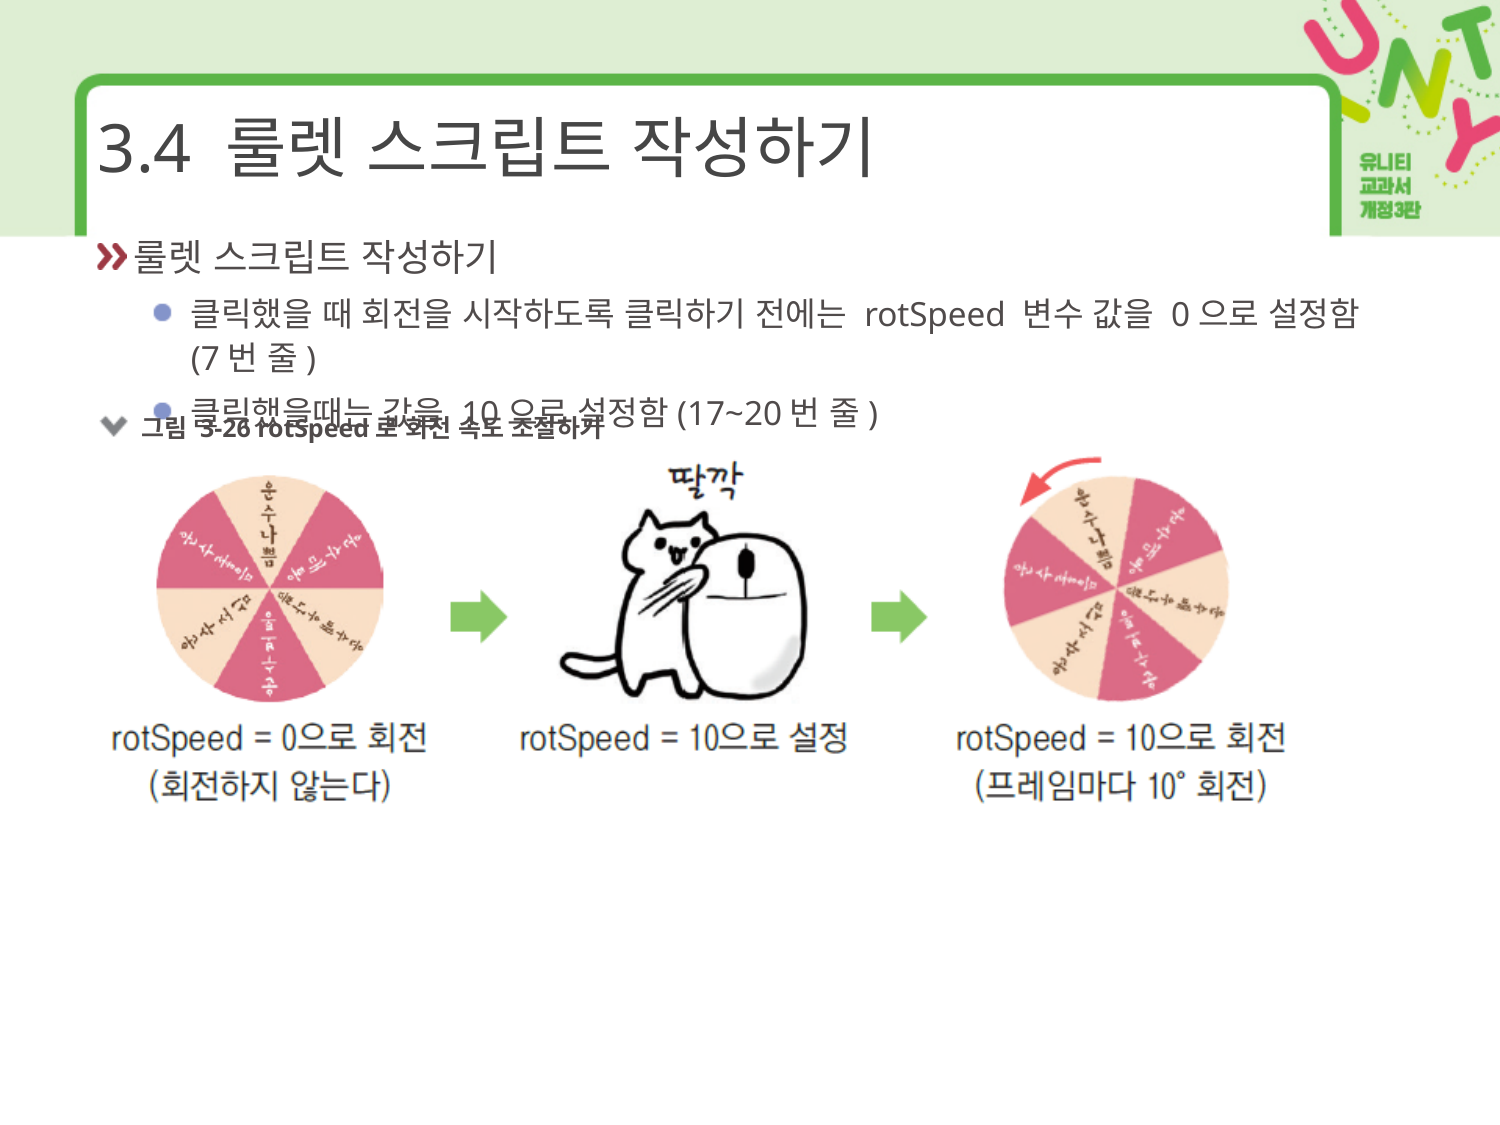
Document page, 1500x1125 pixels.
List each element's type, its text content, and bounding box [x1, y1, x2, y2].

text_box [97, 401, 1459, 458]
list 룰렛 스크립트 작성하기 클릭했을 때 회전을 시작하도록 클릭하기 전에는 rotSpeed 변수 값을 0으로 설정함(7번 줄) 클릭했을때는 값을 10으로 설정함(17~20번 줄) [81, 222, 1412, 1037]
title 3.4 룰렛 스크립트 작성하기 [82, 61, 1413, 193]
picture [0, 0, 1500, 1125]
